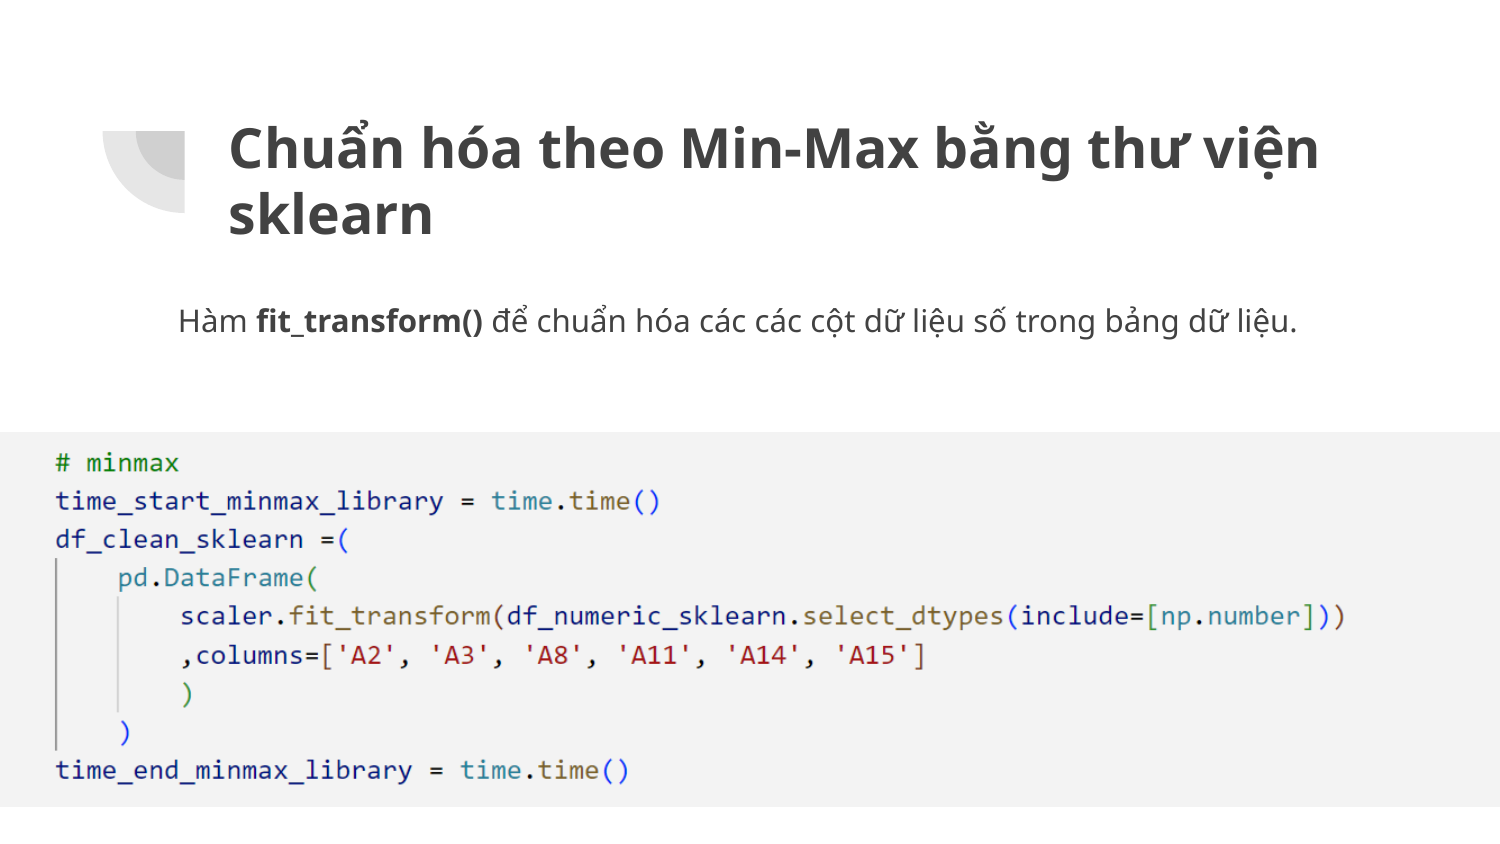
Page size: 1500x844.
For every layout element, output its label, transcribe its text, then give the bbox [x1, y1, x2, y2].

list Hàm fit_transform() để chuẩn hóa các các cột dữ liệu số trong bảng dữ liệu. [162, 281, 1317, 414]
title Chuẩn hóa theo Min-Max bằng thư viện sklearn [213, 98, 1368, 263]
picture [0, 431, 1500, 807]
